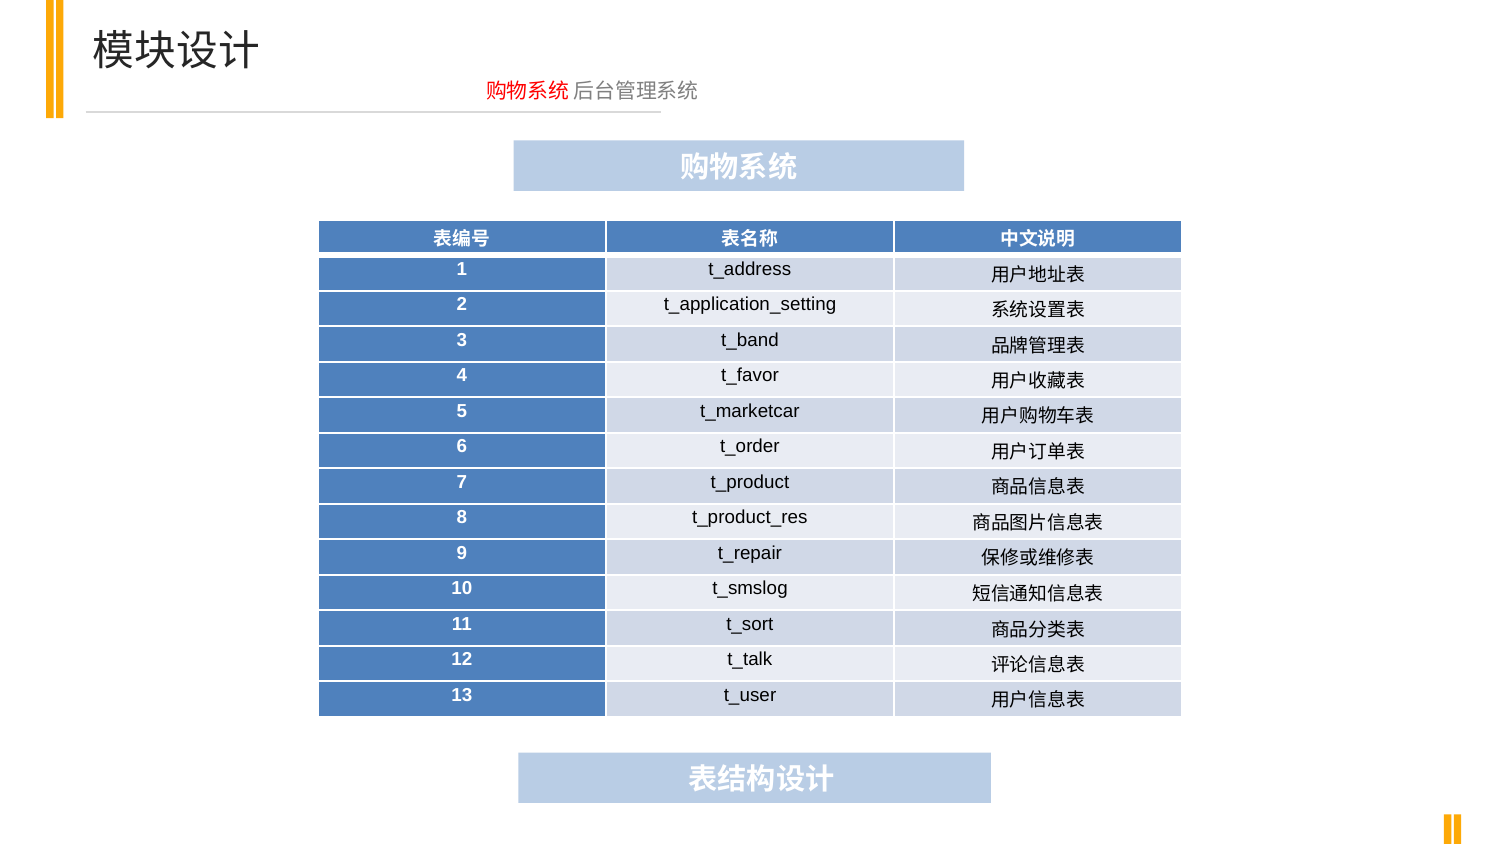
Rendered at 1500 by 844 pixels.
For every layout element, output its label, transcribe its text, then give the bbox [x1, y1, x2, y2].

text_box 购物系统 后台管理系统 [78, 70, 714, 111]
table_cell 系统设置表 [895, 292, 1181, 325]
table_cell 13 [319, 682, 605, 716]
table_cell 保修或维修表 [895, 540, 1181, 574]
table_cell 用户地址表 [895, 258, 1181, 290]
table_cell t_band [607, 327, 893, 361]
table_cell t_product_res [607, 505, 893, 538]
table_header 表编号 [319, 221, 605, 252]
text_box 模块设计 [78, 15, 714, 70]
table_cell 用户购物车表 [895, 398, 1181, 432]
table_header 中文说明 [895, 221, 1181, 252]
table_cell 12 [319, 647, 605, 680]
table_cell 用户订单表 [895, 434, 1181, 467]
text_box 购物系统 [512, 138, 966, 193]
table_cell 商品图片信息表 [895, 505, 1181, 538]
table_cell 4 [319, 363, 605, 396]
table_cell t_marketcar [607, 398, 893, 432]
table_cell 5 [319, 398, 605, 432]
table_cell t_user [607, 682, 893, 716]
table_cell 短信通知信息表 [895, 576, 1181, 609]
table_cell t_smslog [607, 576, 893, 609]
table_cell 6 [319, 434, 605, 467]
table_cell 商品信息表 [895, 469, 1181, 503]
table_cell 7 [319, 469, 605, 503]
table_cell 品牌管理表 [895, 327, 1181, 361]
table_header 表名称 [607, 221, 893, 252]
table_cell t_product [607, 469, 893, 503]
table_cell 用户信息表 [895, 682, 1181, 716]
table_cell t_address [607, 258, 893, 290]
table_cell 3 [319, 327, 605, 361]
table_cell 9 [319, 540, 605, 574]
table_cell 10 [319, 576, 605, 609]
table_cell 评论信息表 [895, 647, 1181, 680]
table_cell 8 [319, 505, 605, 538]
table_cell t_order [607, 434, 893, 467]
table_cell 商品分类表 [895, 611, 1181, 645]
table_cell 2 [319, 292, 605, 325]
text_box 表结构设计 [516, 750, 993, 805]
table_cell t_favor [607, 363, 893, 396]
table_cell 用户收藏表 [895, 363, 1181, 396]
table_cell 11 [319, 611, 605, 645]
table_cell 1 [319, 258, 605, 290]
table_cell t_application_setting [607, 292, 893, 325]
table_cell t_talk [607, 647, 893, 680]
table_cell t_sort [607, 611, 893, 645]
table_cell t_repair [607, 540, 893, 574]
